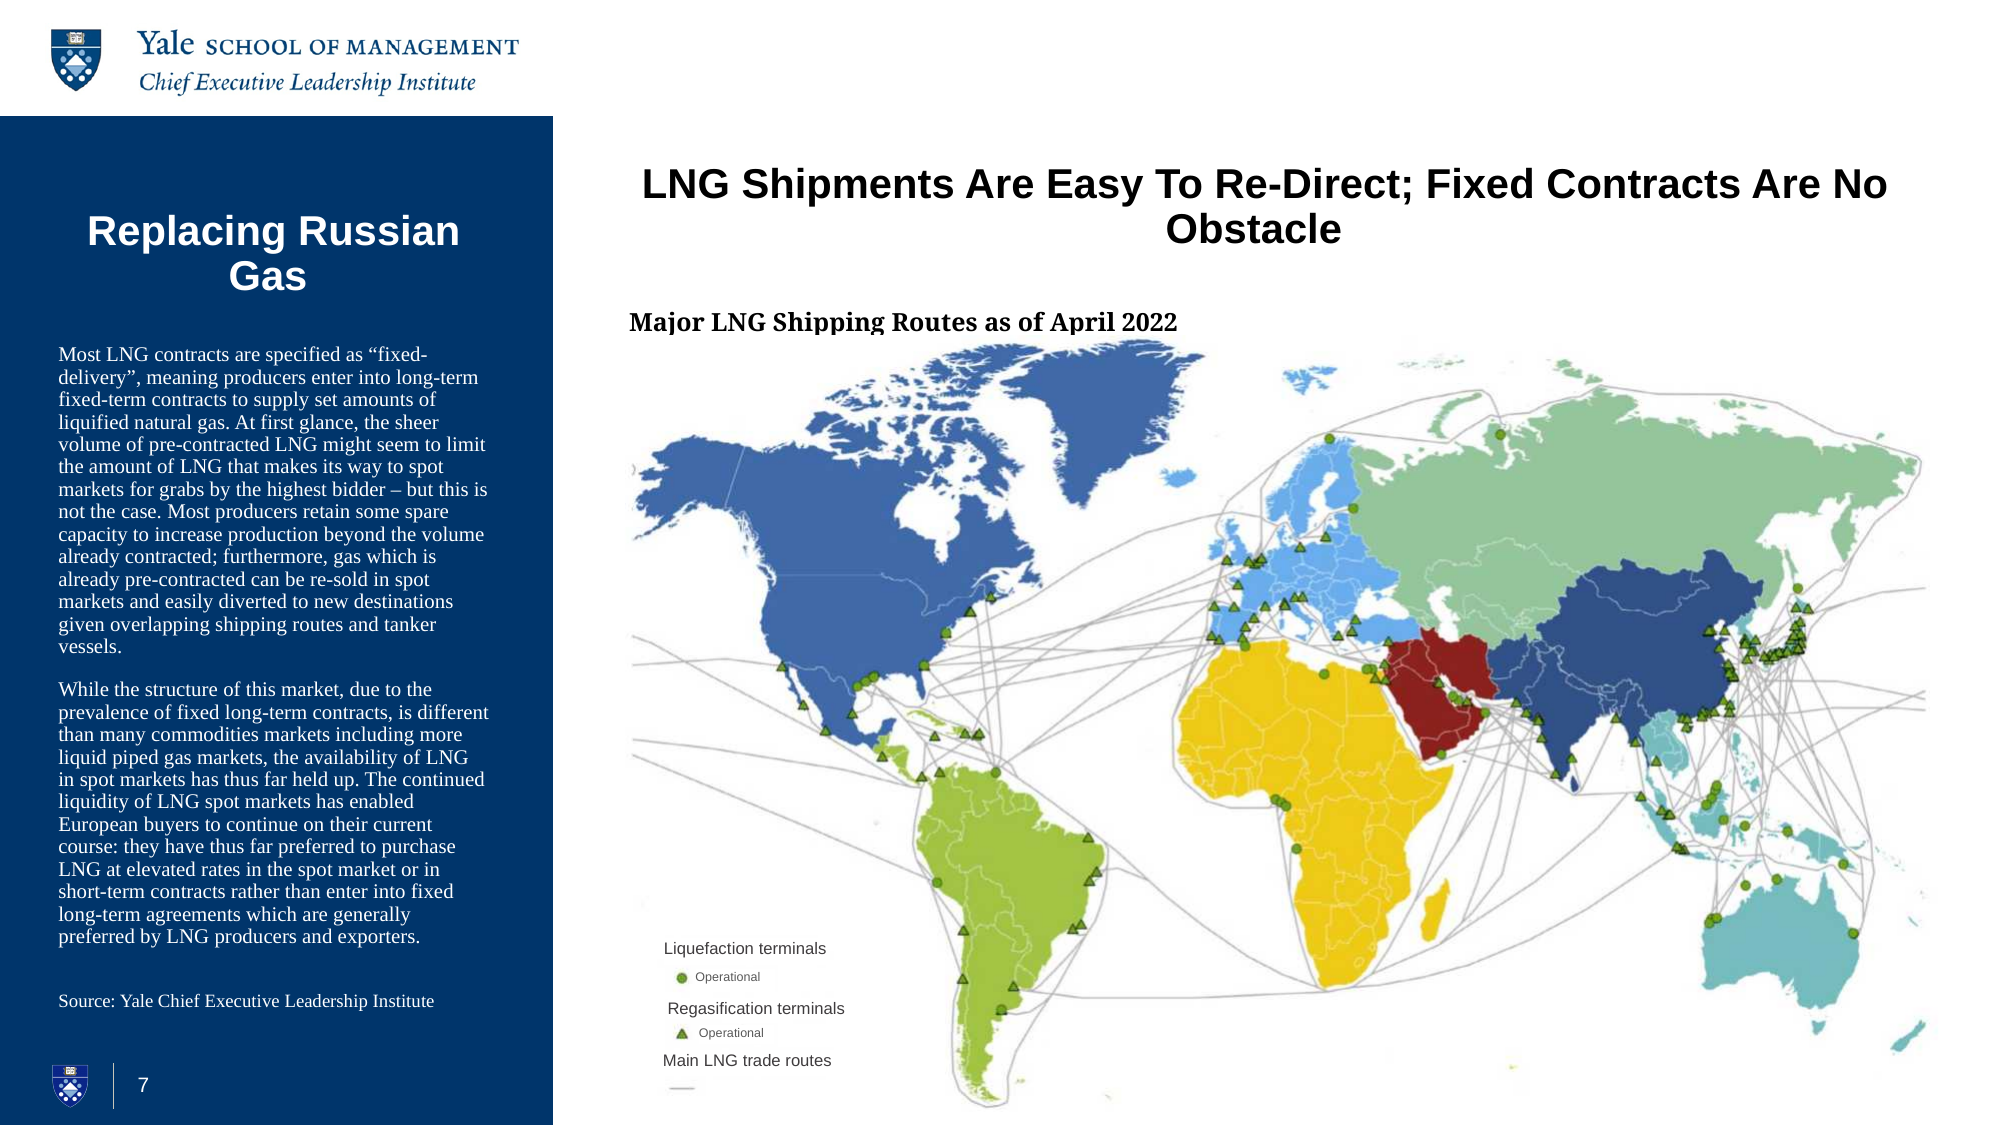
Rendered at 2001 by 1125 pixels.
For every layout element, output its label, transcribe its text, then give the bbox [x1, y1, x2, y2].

list Most LNG contracts are specified as “fixed-delivery”, meaning producers enter into long-term fixed-term contracts to supply set amounts of liquified natural gas. At first glance, the sheer volume of pre-contracted LNG might seem to limit the amount of LNG that makes its way to spot markets for grabs by the highest bidder – but this is not the case. Most producers retain some spare capacity to increase production beyond the volume already contracted; furthermore, gas which is already pre-contracted can be re-sold in spot markets and easily diverted to new destinations given overlapping shipping routes and tanker vessels. While the structure of this market, due to the prevalence of fixed long-term contracts, is different than many commodities markets including more liquid piped gas markets, the availability of LNG in spot markets has thus far held up. The continued liquidity of LNG spot markets has enabled European buyers to continue on their current course: they have thus far preferred to purchase LNG at elevated rates in the spot market or in short-term contracts rather than enter into fixed long-term agreements which are generally preferred by LNG producers and exporters. [43, 336, 504, 777]
picture [45, 23, 524, 102]
list Source: Yale Chief Executive Leadership Institute [43, 821, 504, 1020]
picture [43, 1058, 98, 1114]
text_box LNG Shipments Are Easy To Re-Direct; Fixed Contracts Are No Obstacle [597, 181, 1933, 260]
slide_number 7 [123, 1064, 410, 1110]
title Replacing Russian Gas [43, 161, 504, 307]
picture [577, 335, 1971, 1125]
text_box Major LNG Shipping Routes as of April 2022 [629, 306, 1710, 335]
